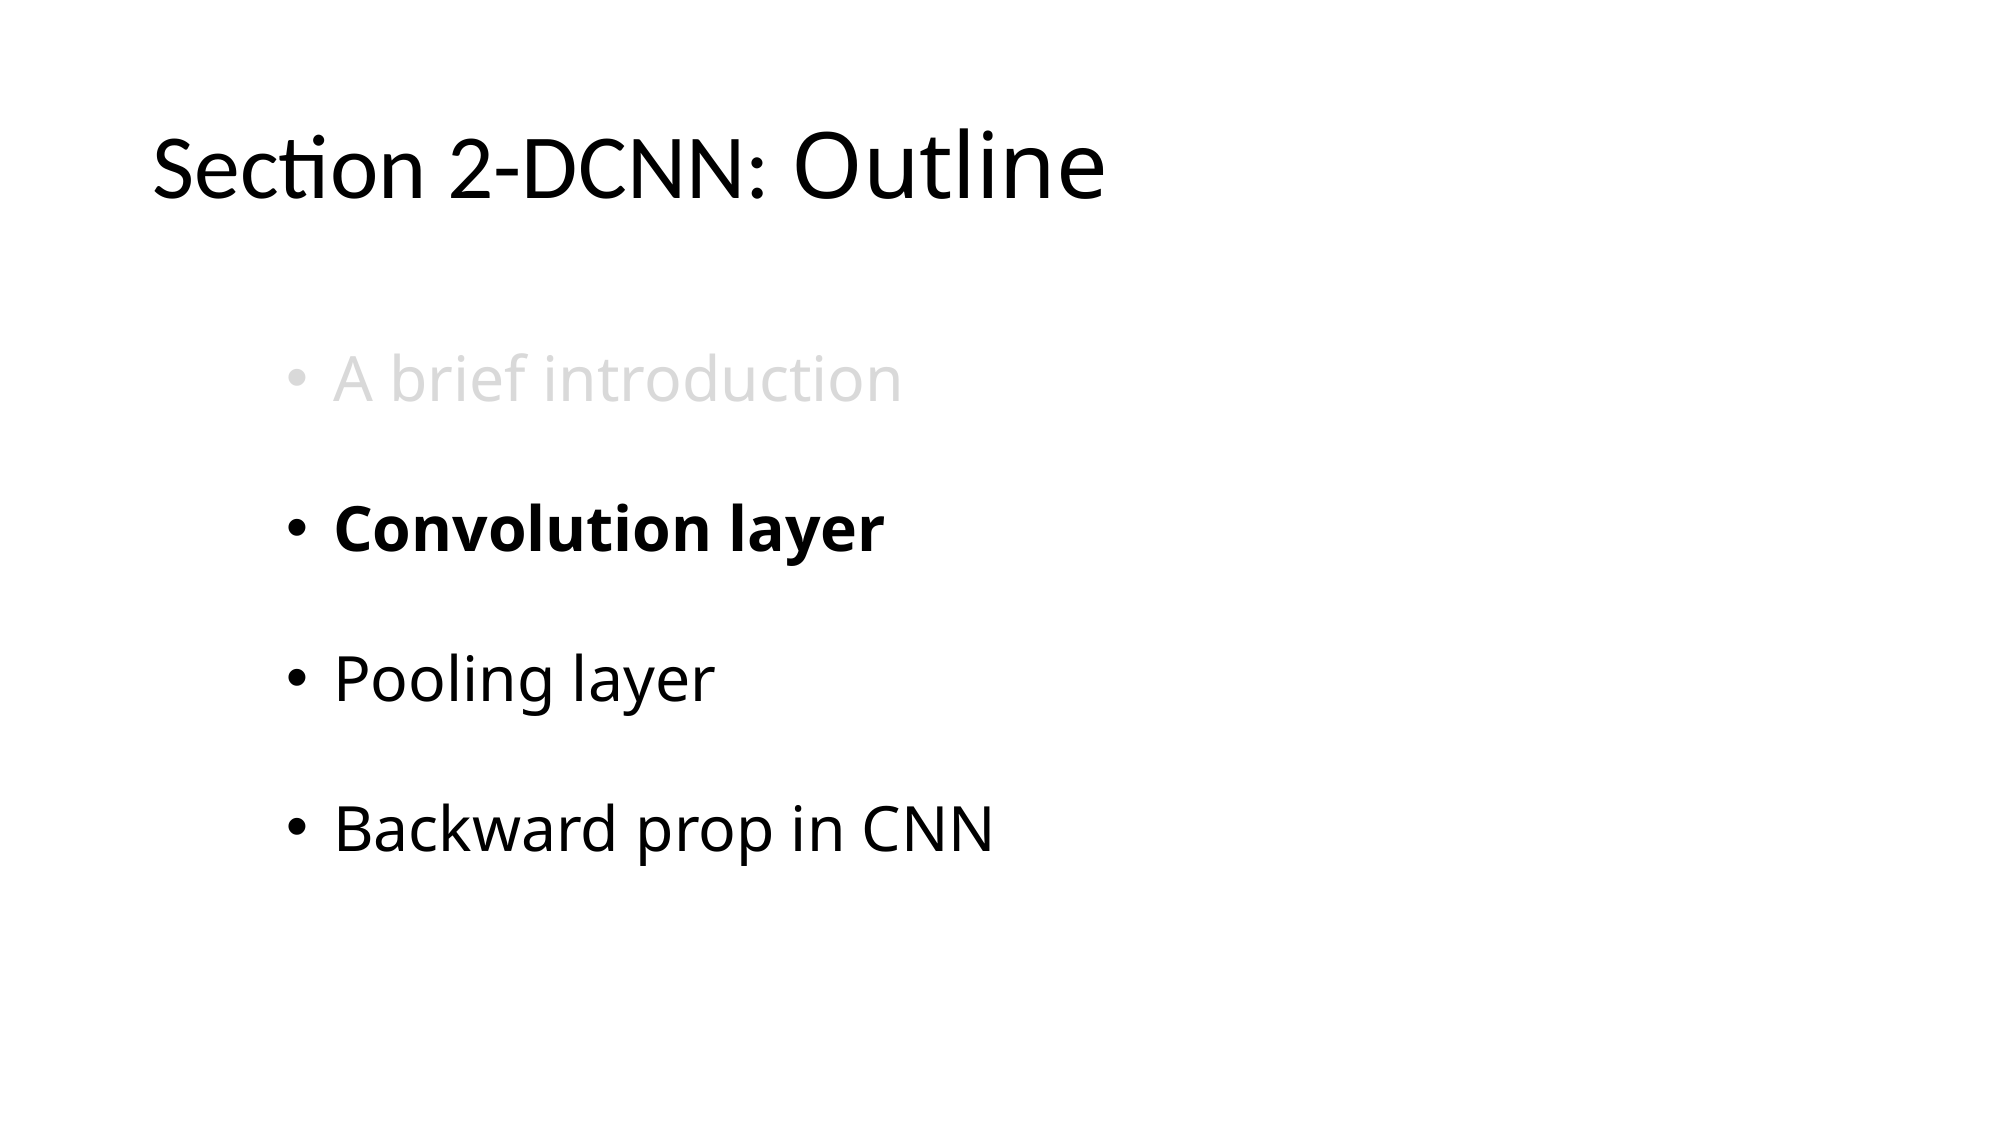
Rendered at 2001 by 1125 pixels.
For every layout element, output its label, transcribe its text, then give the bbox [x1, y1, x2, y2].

title Section 2-DCNN: Outline [137, 59, 1863, 278]
text_box A brief introduction Convolution layer Pooling layer Backward prop in CNN [271, 331, 1773, 872]
